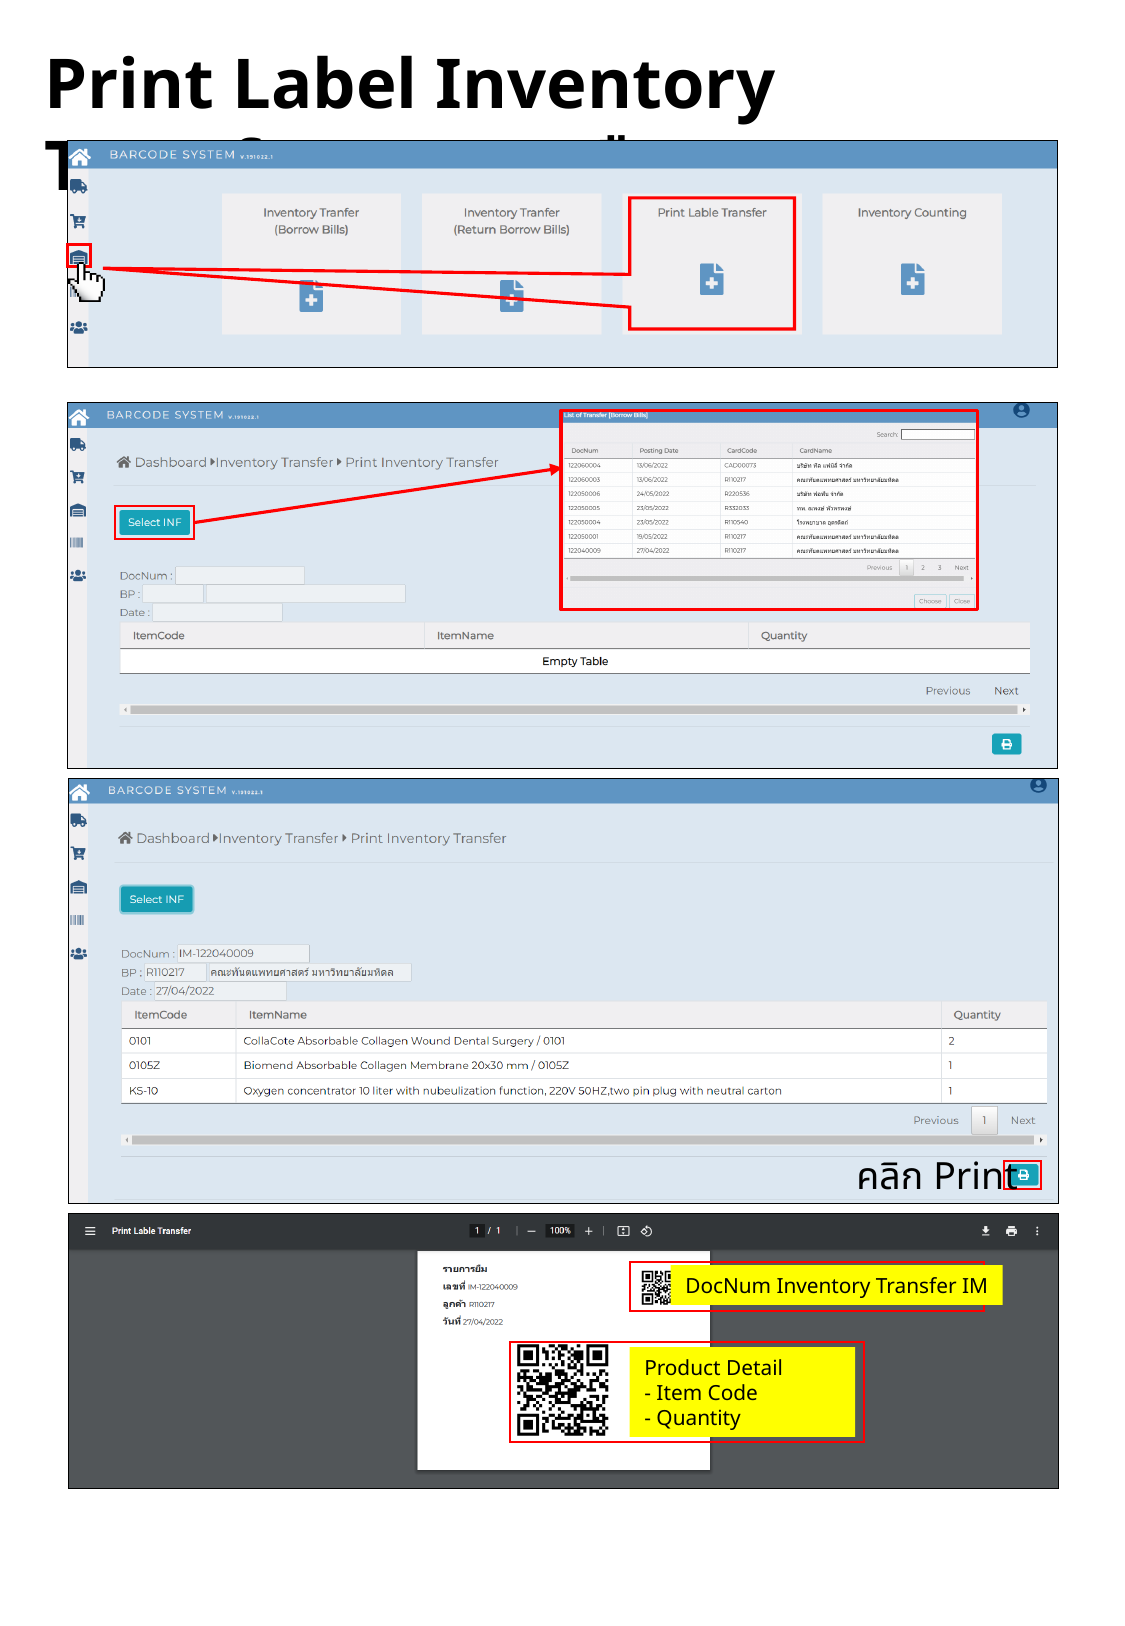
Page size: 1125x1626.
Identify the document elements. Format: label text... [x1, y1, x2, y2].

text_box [67, 140, 1058, 368]
text_box Print Label Inventory Transfer [รายการยืม] [29, 32, 1055, 212]
picture [68, 1213, 1059, 1489]
picture [68, 778, 1059, 1204]
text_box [193, 467, 563, 523]
picture [67, 402, 1058, 769]
